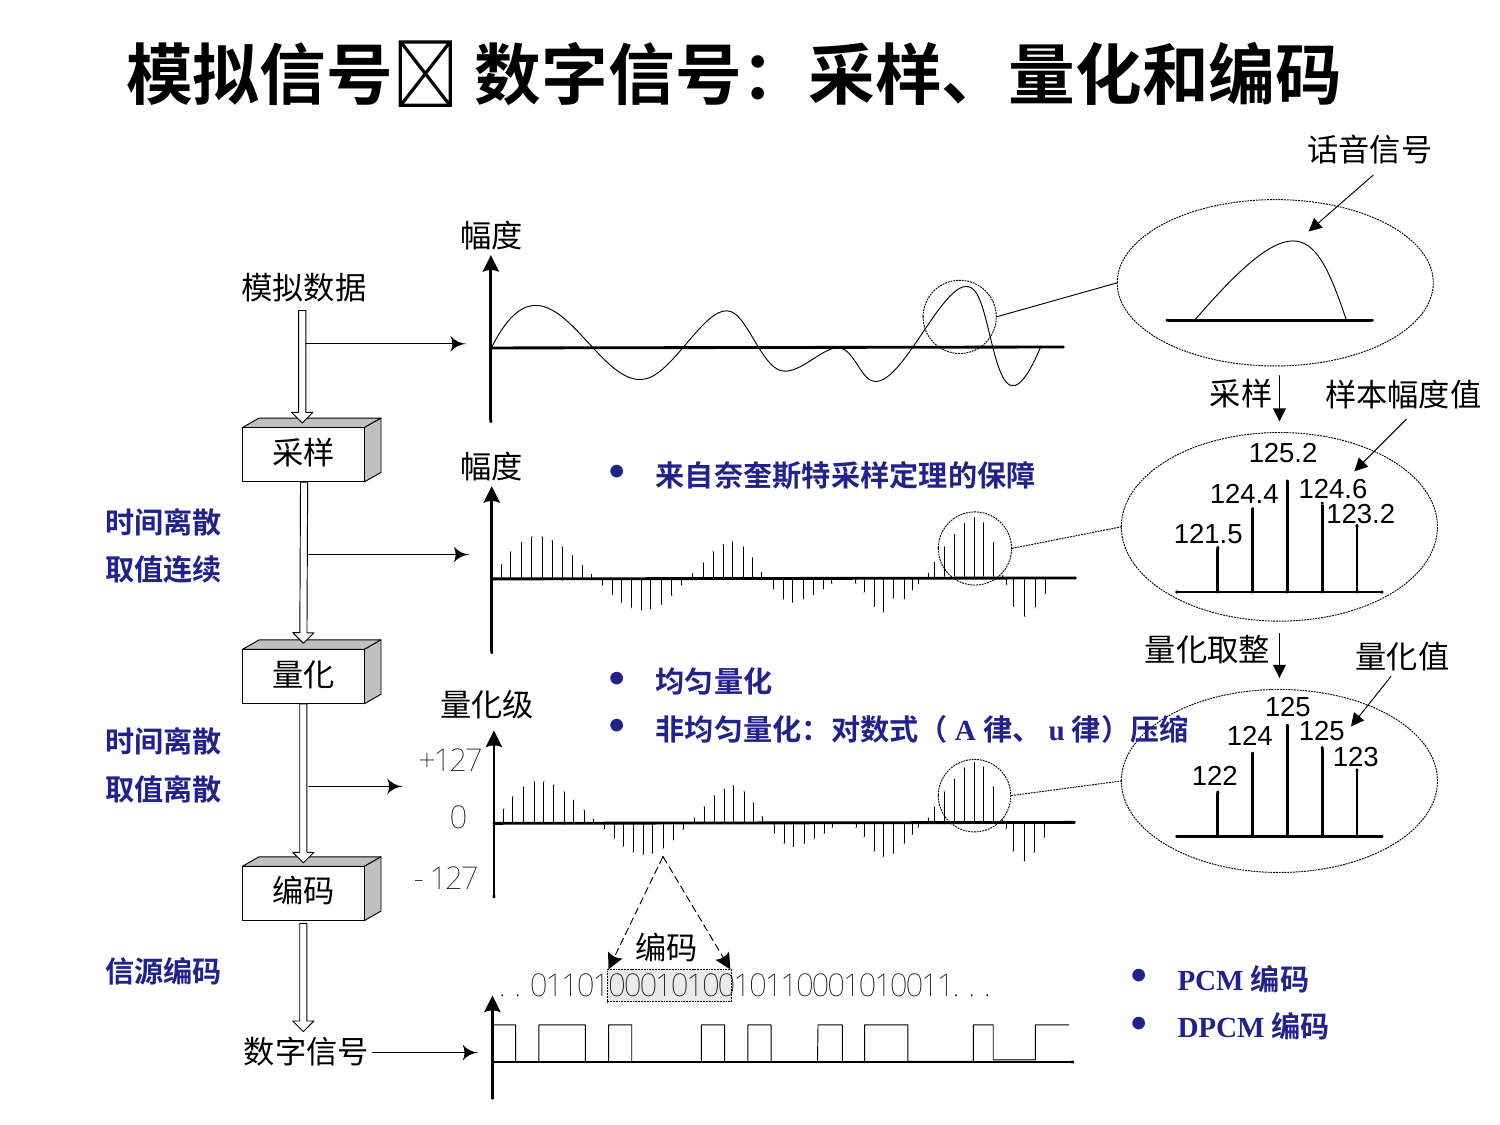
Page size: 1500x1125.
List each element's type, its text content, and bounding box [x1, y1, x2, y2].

text_box 时间离散 取值离散 [60, 724, 231, 805]
picture [236, 123, 1487, 1105]
text_box 时间离散 取值连续 [60, 505, 231, 586]
text_box 信源编码 [60, 931, 231, 1012]
title 模拟信号 数字信号：采样、量化和编码 [3, 0, 1466, 147]
